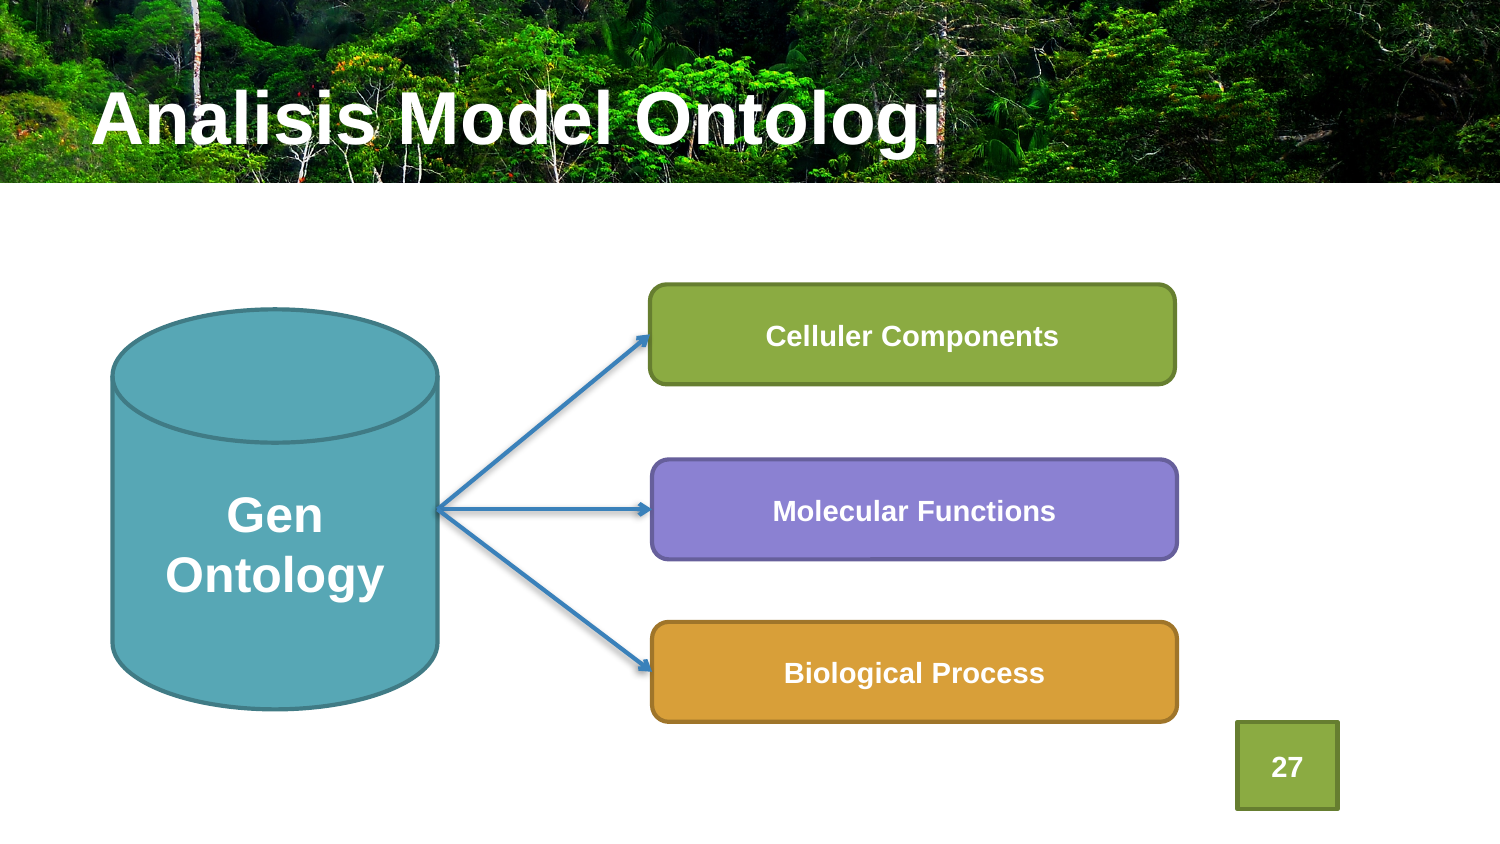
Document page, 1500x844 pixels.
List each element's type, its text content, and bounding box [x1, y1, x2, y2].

text_box Molecular Functions [654, 457, 1180, 562]
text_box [437, 334, 651, 507]
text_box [437, 509, 653, 673]
text_box Gen Ontology [110, 307, 432, 712]
text_box Biological Process [649, 619, 1180, 724]
picture [0, 0, 1500, 183]
text_box Celluler Components [647, 282, 1178, 387]
text_box 27 [1235, 720, 1340, 811]
